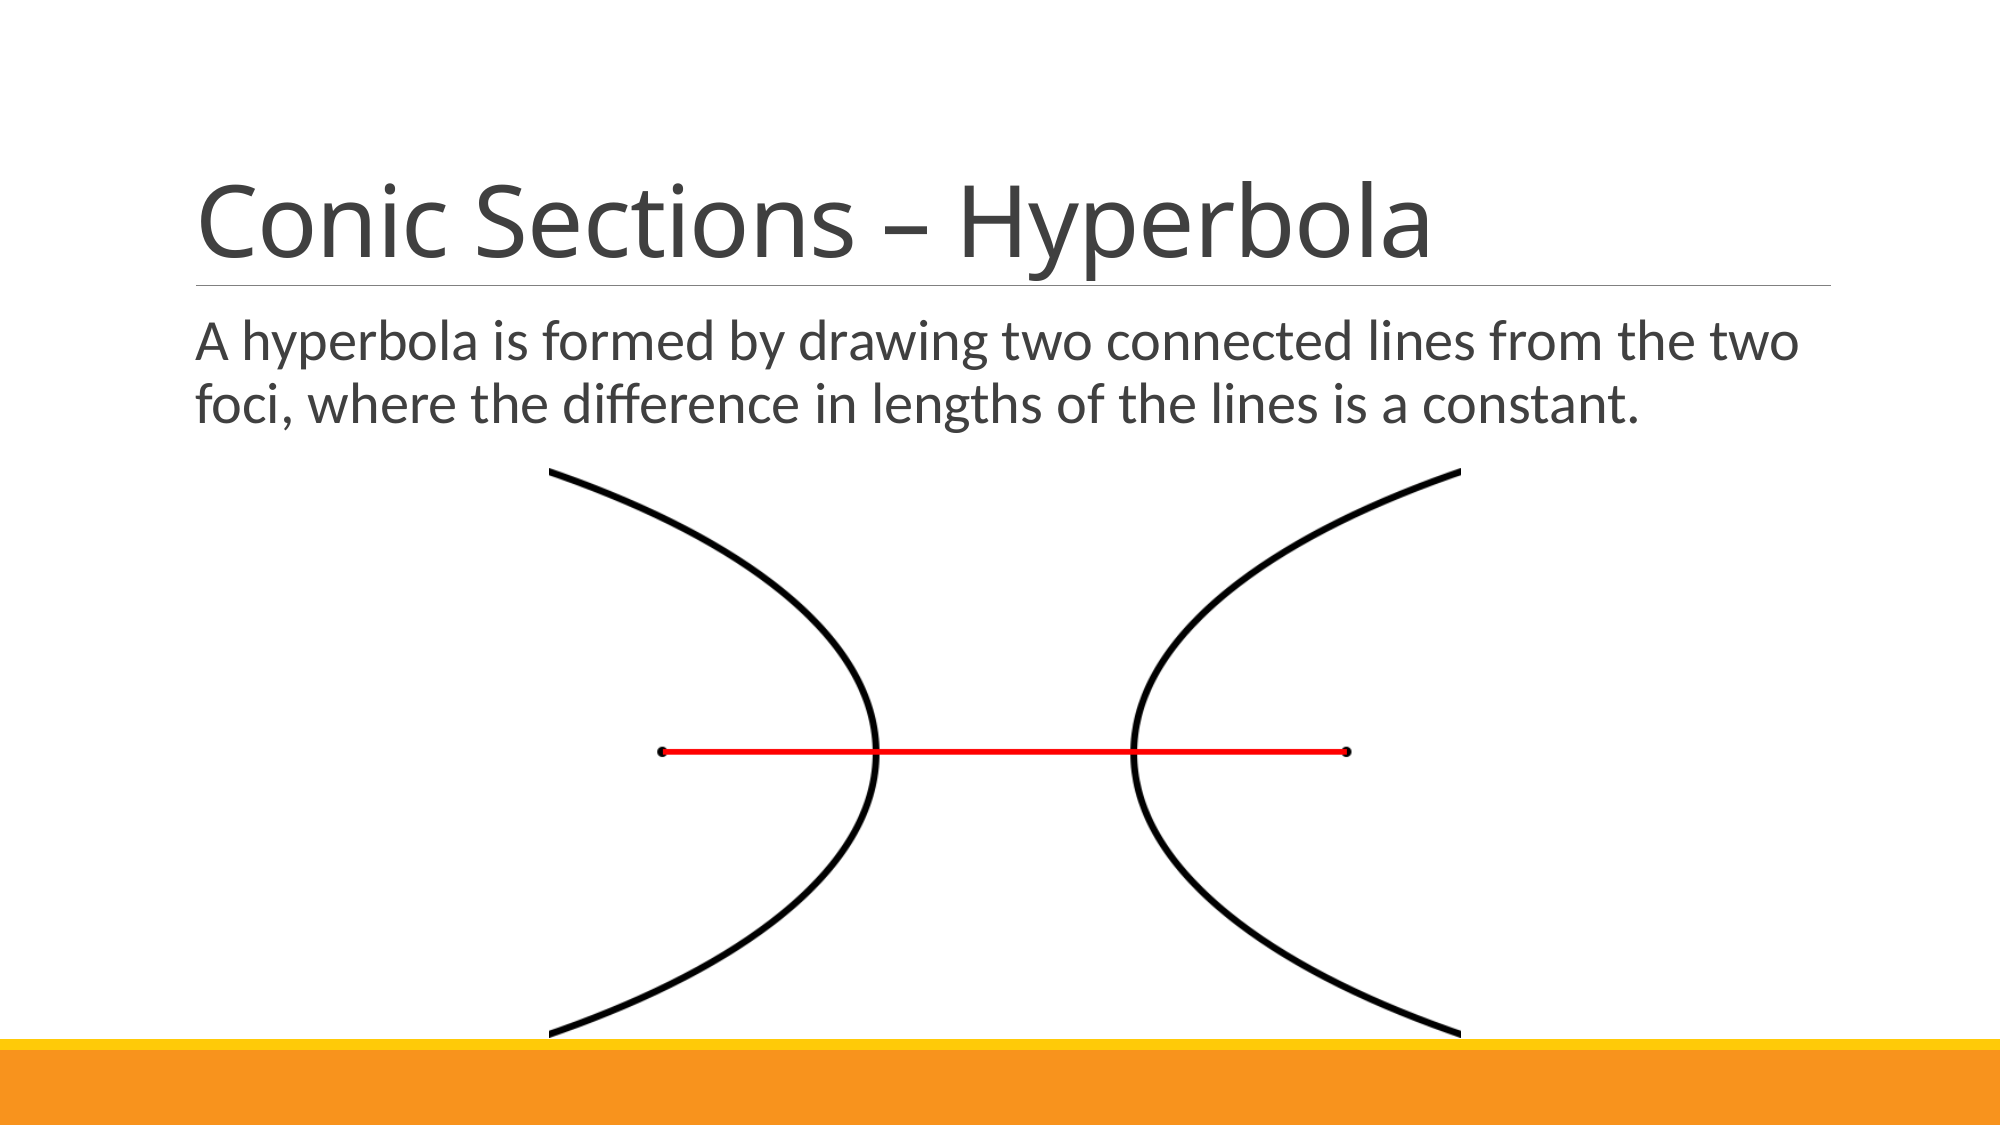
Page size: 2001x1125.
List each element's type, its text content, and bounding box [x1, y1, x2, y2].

picture [548, 467, 1462, 1039]
list A hyperbola is formed by drawing two connected lines from the two foci, where the difference in lengths of the lines is a constant. [180, 302, 1830, 963]
title Conic Sections – Hyperbola [180, 47, 1830, 285]
